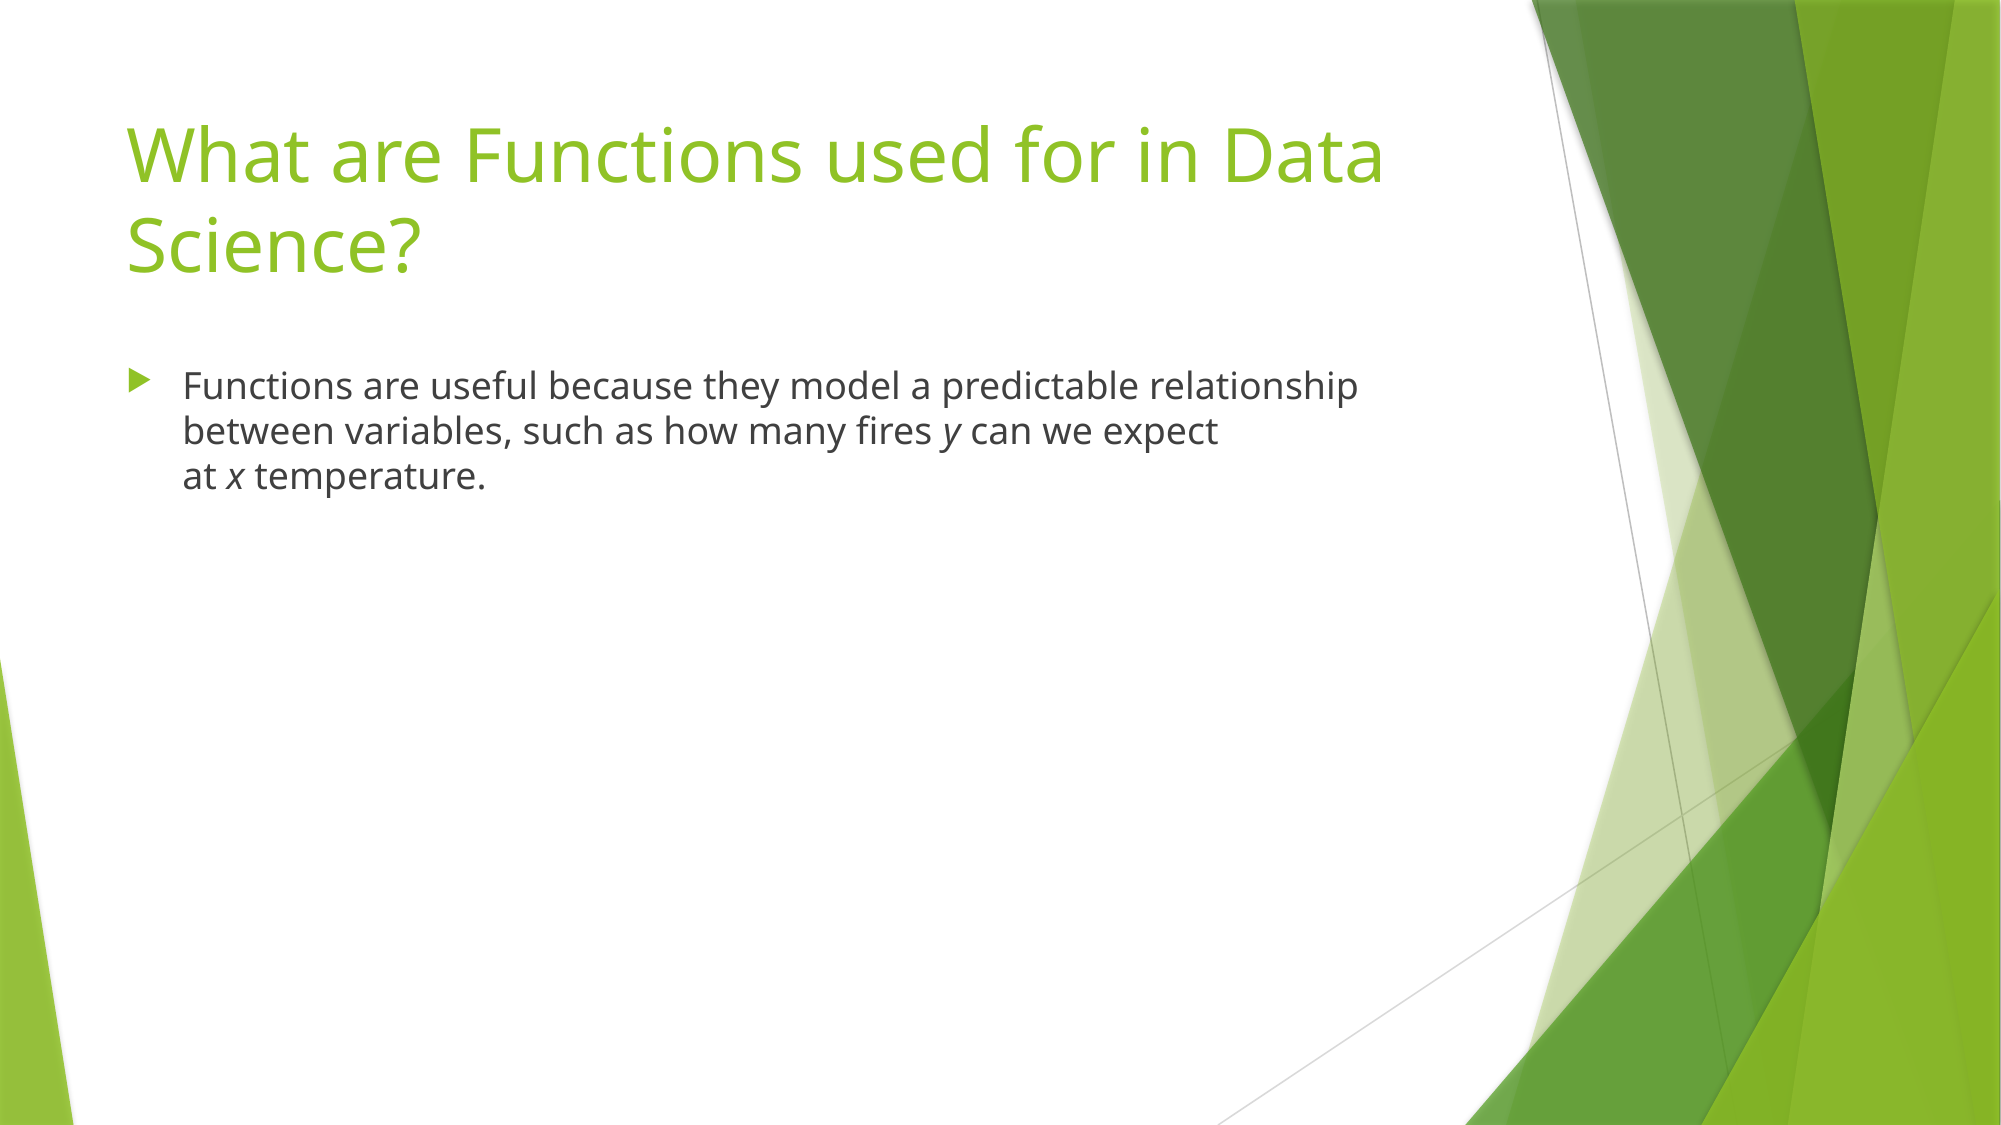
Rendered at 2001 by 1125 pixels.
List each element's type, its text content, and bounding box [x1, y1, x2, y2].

title What are Functions used for in Data Science? [111, 99, 1522, 317]
list Functions are useful because they model a predictable relationship between variables, such as how many fires y can we expect at x temperature. [111, 354, 1522, 992]
